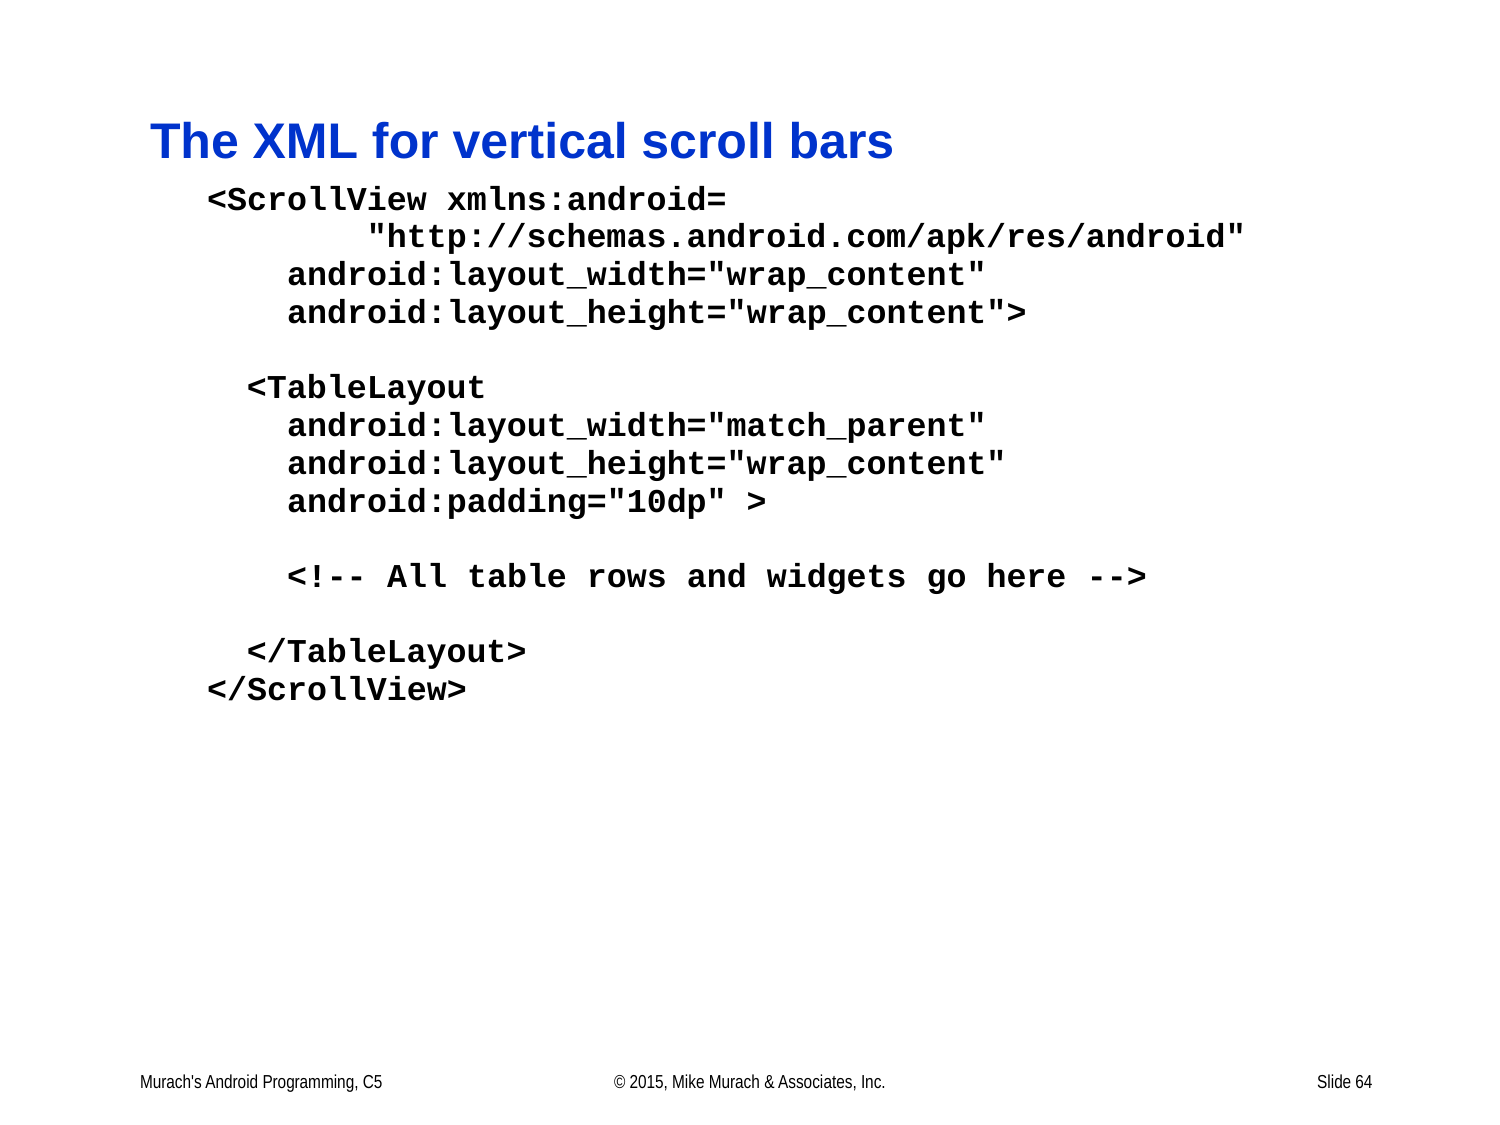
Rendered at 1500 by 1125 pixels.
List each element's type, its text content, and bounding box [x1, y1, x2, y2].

slide_number Slide 64 [1074, 1025, 1388, 1100]
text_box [149, 112, 1293, 746]
footer © 2015, Mike Murach & Associates, Inc. [474, 1025, 1025, 1100]
slide_number Murach's Android Programming, C5 [125, 1025, 450, 1100]
